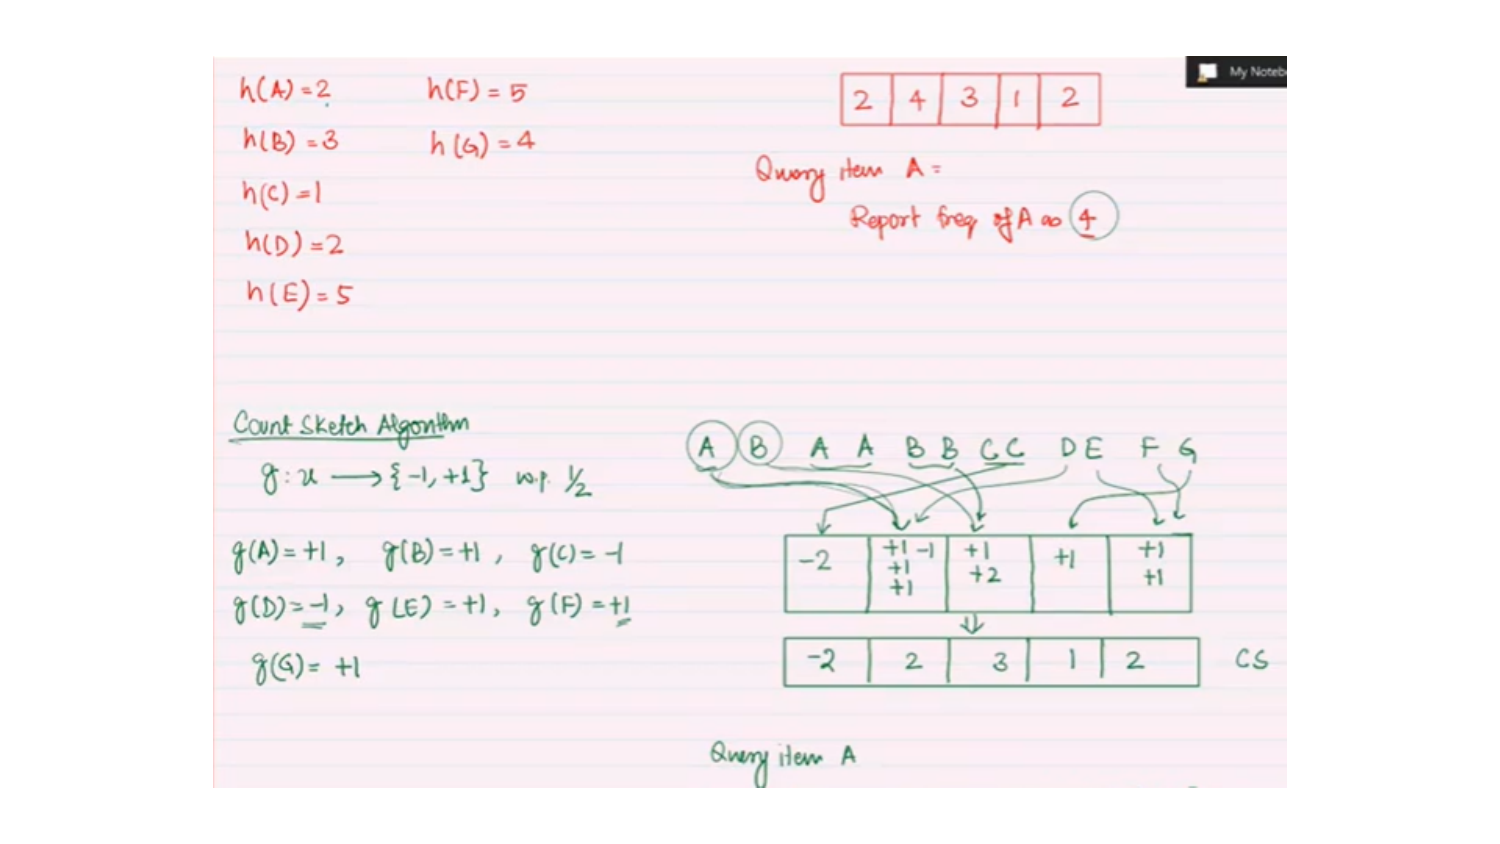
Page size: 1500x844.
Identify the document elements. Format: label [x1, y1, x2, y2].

picture [213, 56, 1287, 788]
